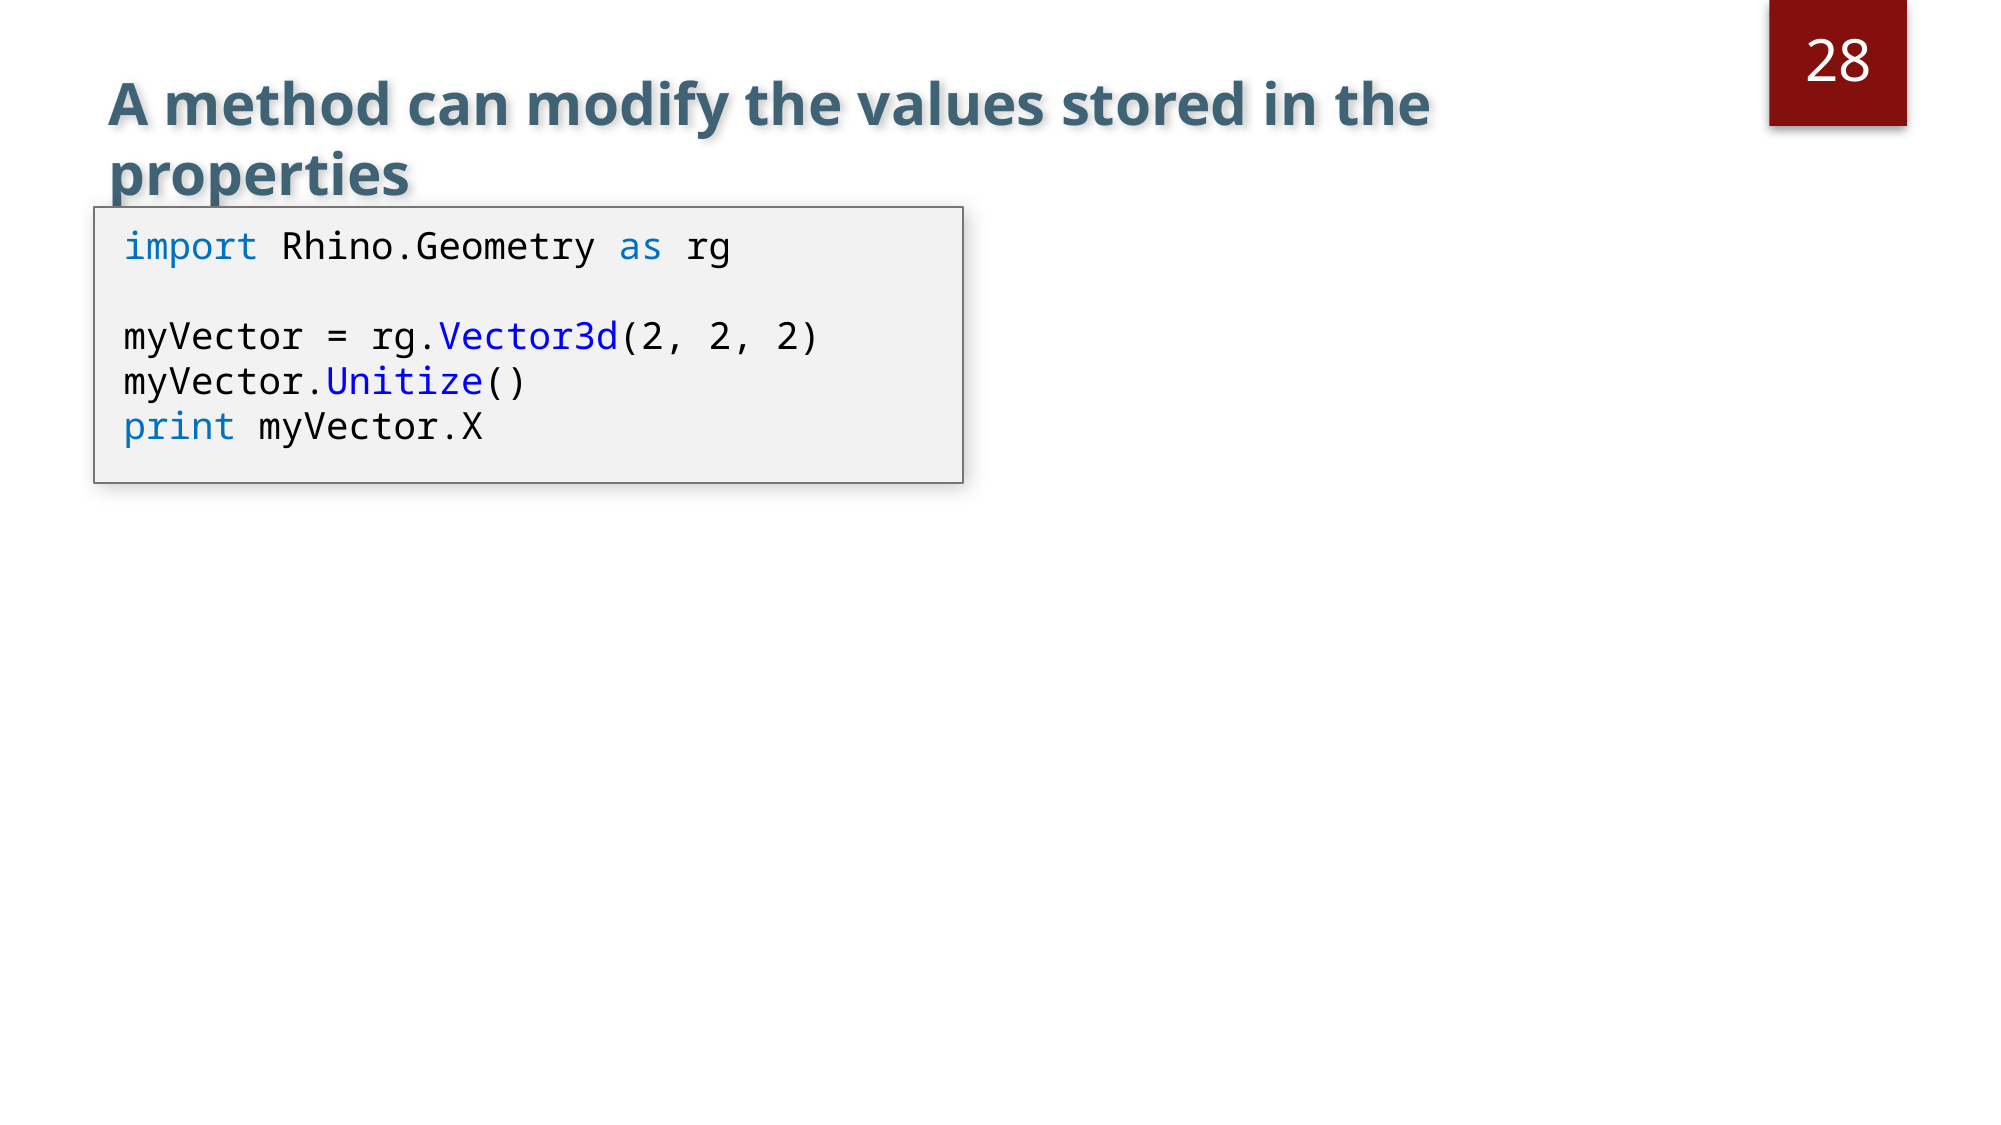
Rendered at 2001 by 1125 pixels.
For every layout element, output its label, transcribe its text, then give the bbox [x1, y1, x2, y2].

text_box import Rhino.Geometry as rg myVector = rg.Vector3d(2, 2, 2) myVector.Unitize() print myVector.X [93, 206, 963, 484]
title A method can modify the values stored in the properties [93, 59, 1731, 156]
slide_number 28 [1769, 0, 1907, 126]
